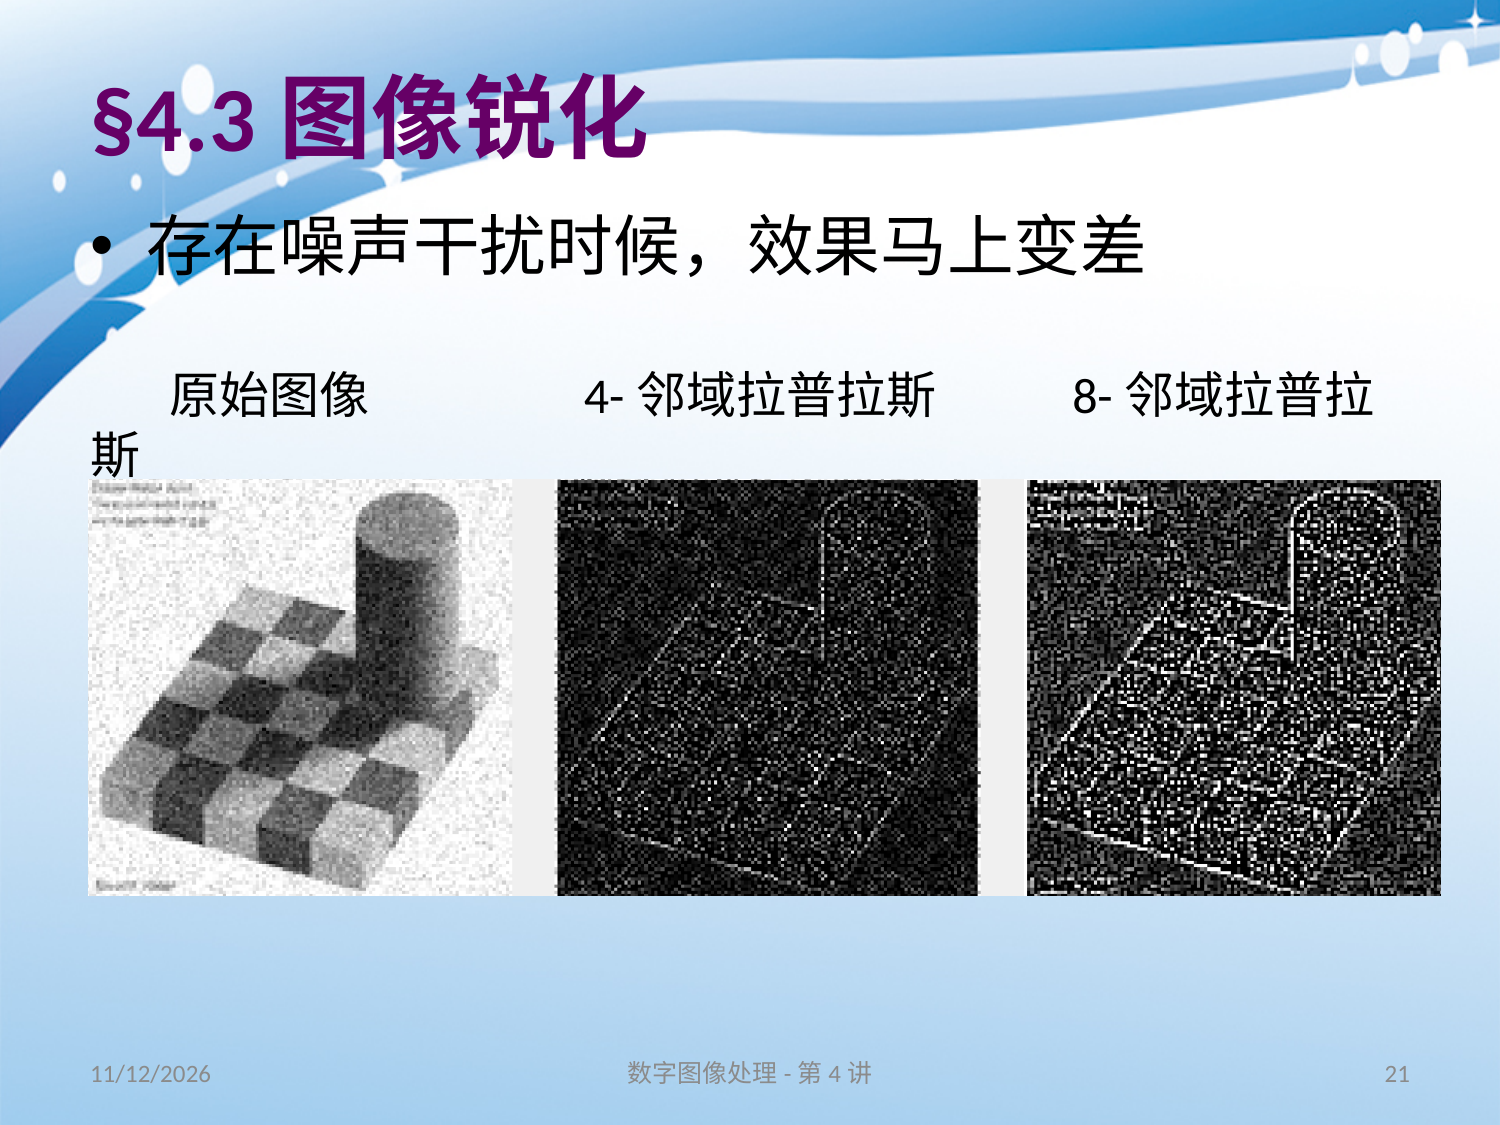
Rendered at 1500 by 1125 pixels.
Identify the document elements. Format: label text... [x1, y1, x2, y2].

title §4.3图像锐化 [74, 44, 1426, 185]
slide_number 21 [1074, 1042, 1425, 1103]
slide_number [75, 1042, 425, 1103]
picture [0, 0, 1500, 1125]
footer 数字图像处理-第4讲 [512, 1042, 988, 1103]
list 存在噪声干扰时候，效果马上变差 原始图像 4-邻域拉普拉斯 8-邻域拉普拉斯 [74, 196, 1426, 1083]
